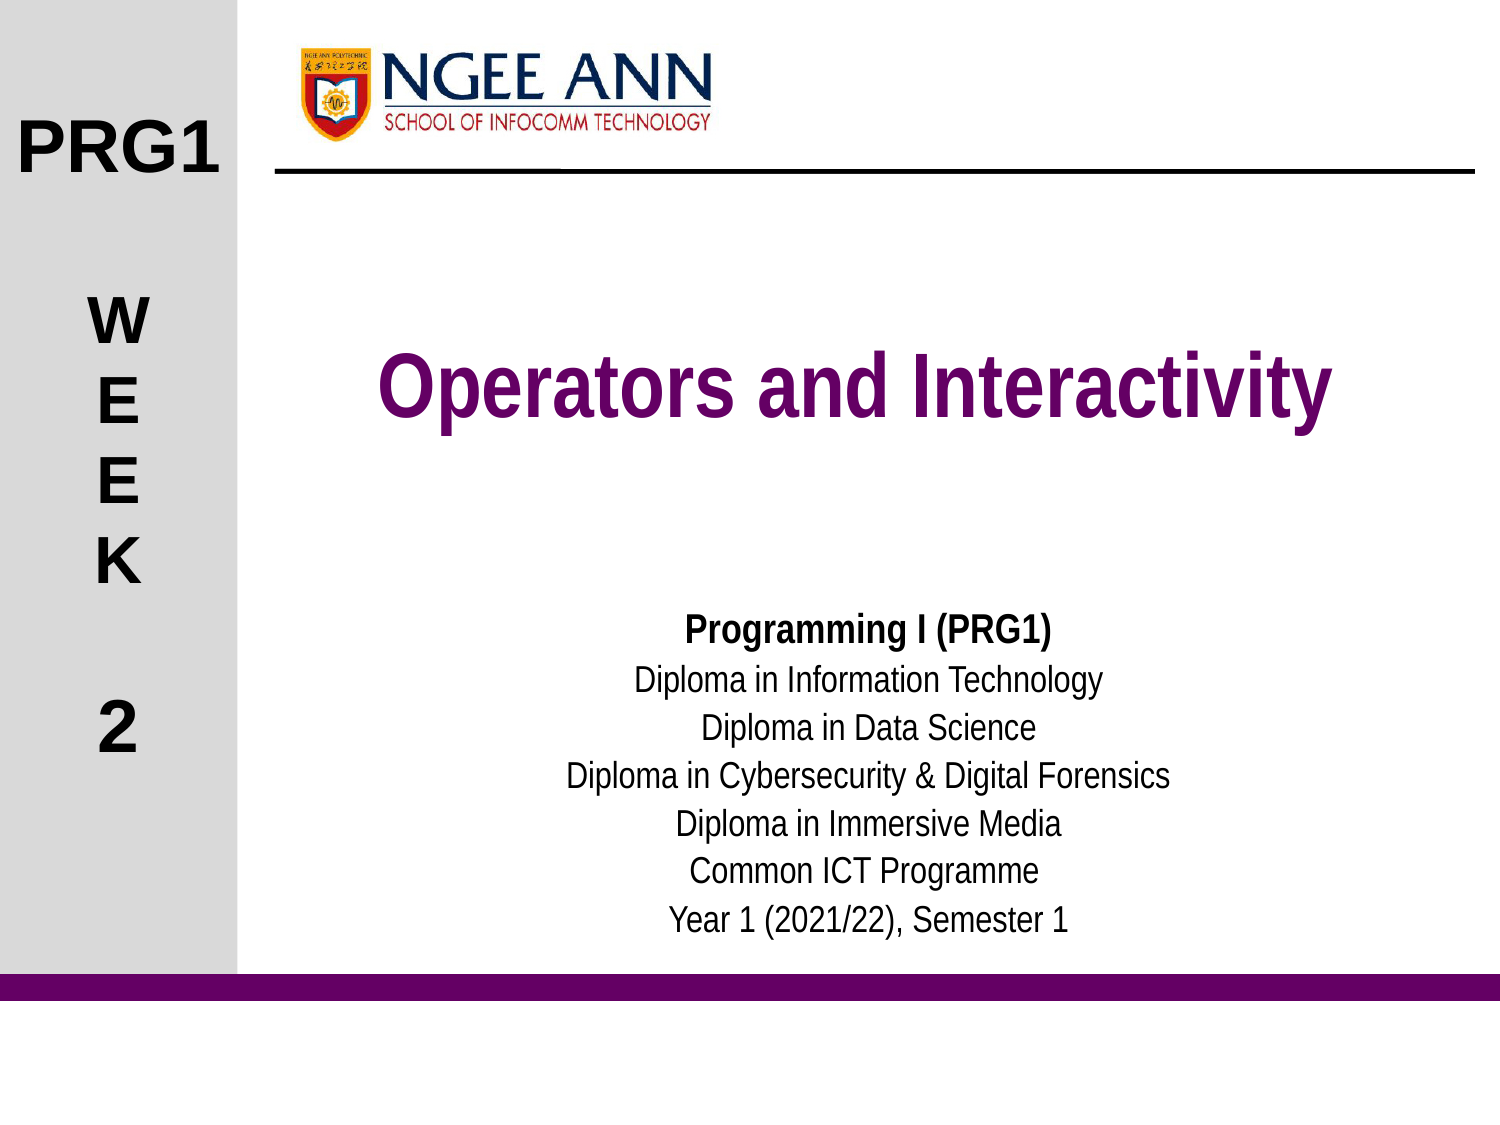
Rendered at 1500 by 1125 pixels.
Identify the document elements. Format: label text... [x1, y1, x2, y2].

picture [255, 8, 756, 180]
subtitle Operators and Interactivity [312, 330, 1401, 547]
